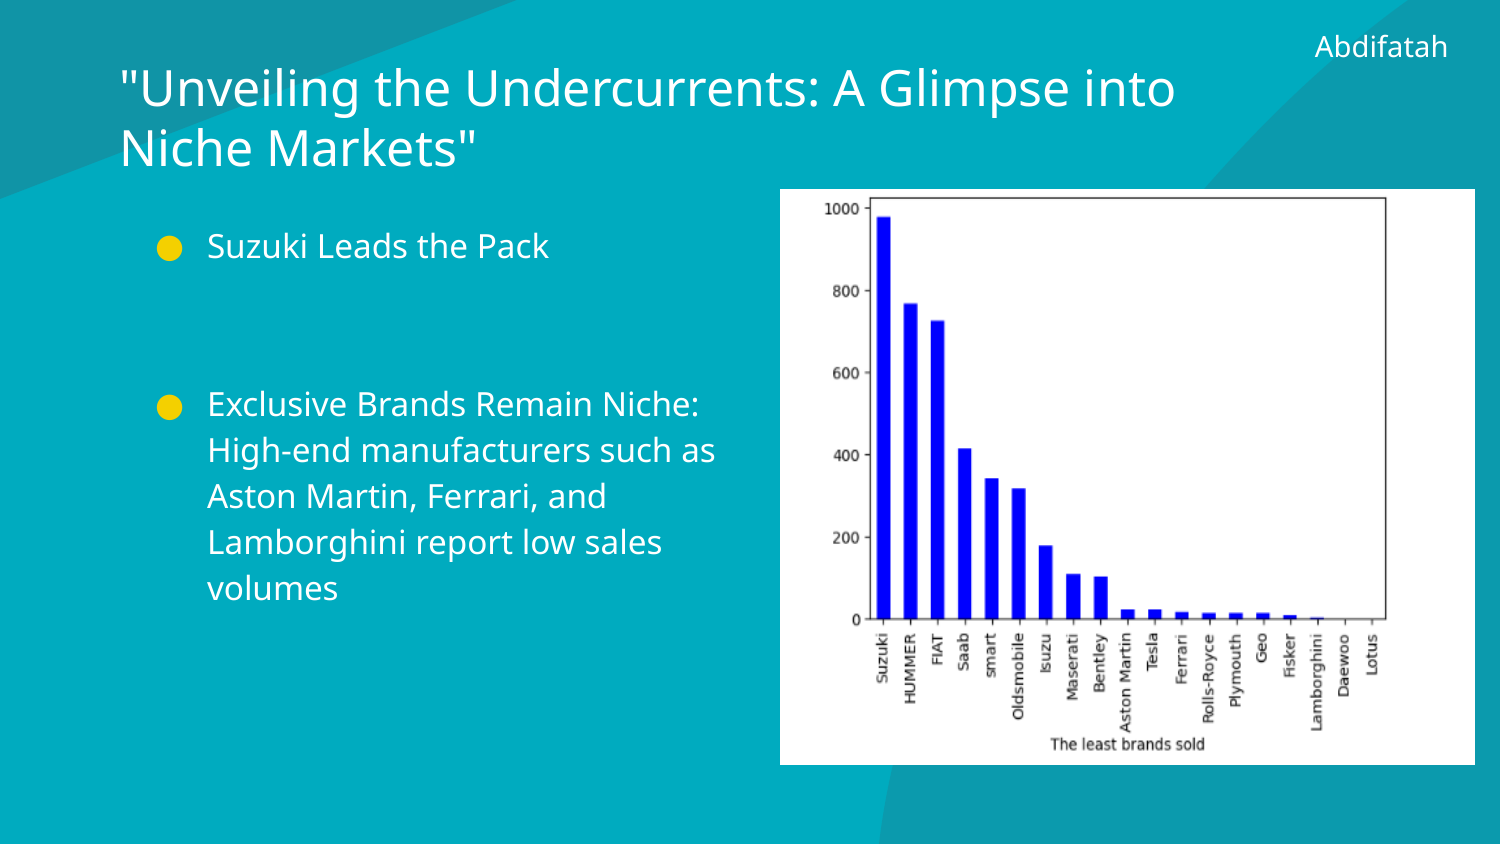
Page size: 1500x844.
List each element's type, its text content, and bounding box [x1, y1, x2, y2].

text_box Abdifatah [1299, 12, 1500, 78]
title "Unveiling the Undercurrents: A Glimpse into Niche Markets" [104, 69, 1196, 165]
picture [780, 188, 1476, 765]
subtitle Suzuki Leads the Pack Exclusive Brands Remain Niche: High-end manufacturers such as Aston Martin, Ferrari, and Lamborghini report low sales volumes [116, 203, 738, 643]
